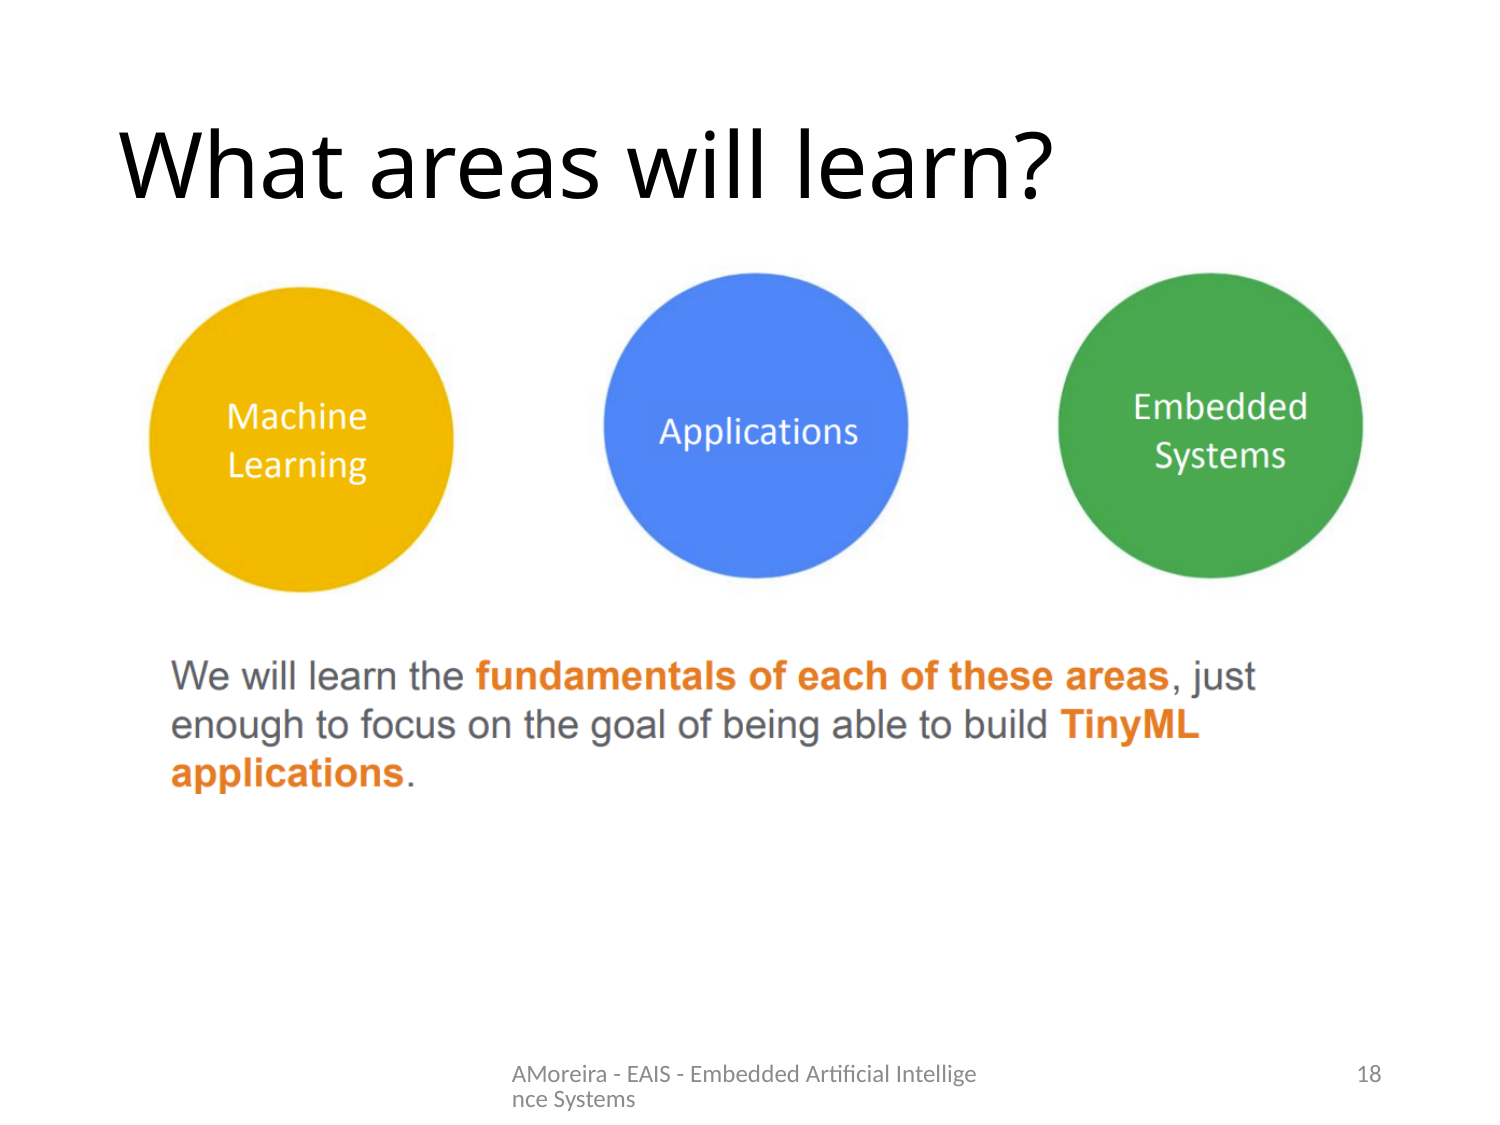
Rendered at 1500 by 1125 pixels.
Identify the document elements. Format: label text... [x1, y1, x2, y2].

title What areas will learn? [103, 59, 1397, 278]
slide_number 18 [1059, 1042, 1397, 1103]
picture [127, 236, 1373, 794]
footer AMoreira - EAIS - Embedded Artificial Intelligence Systems [496, 1042, 1004, 1103]
